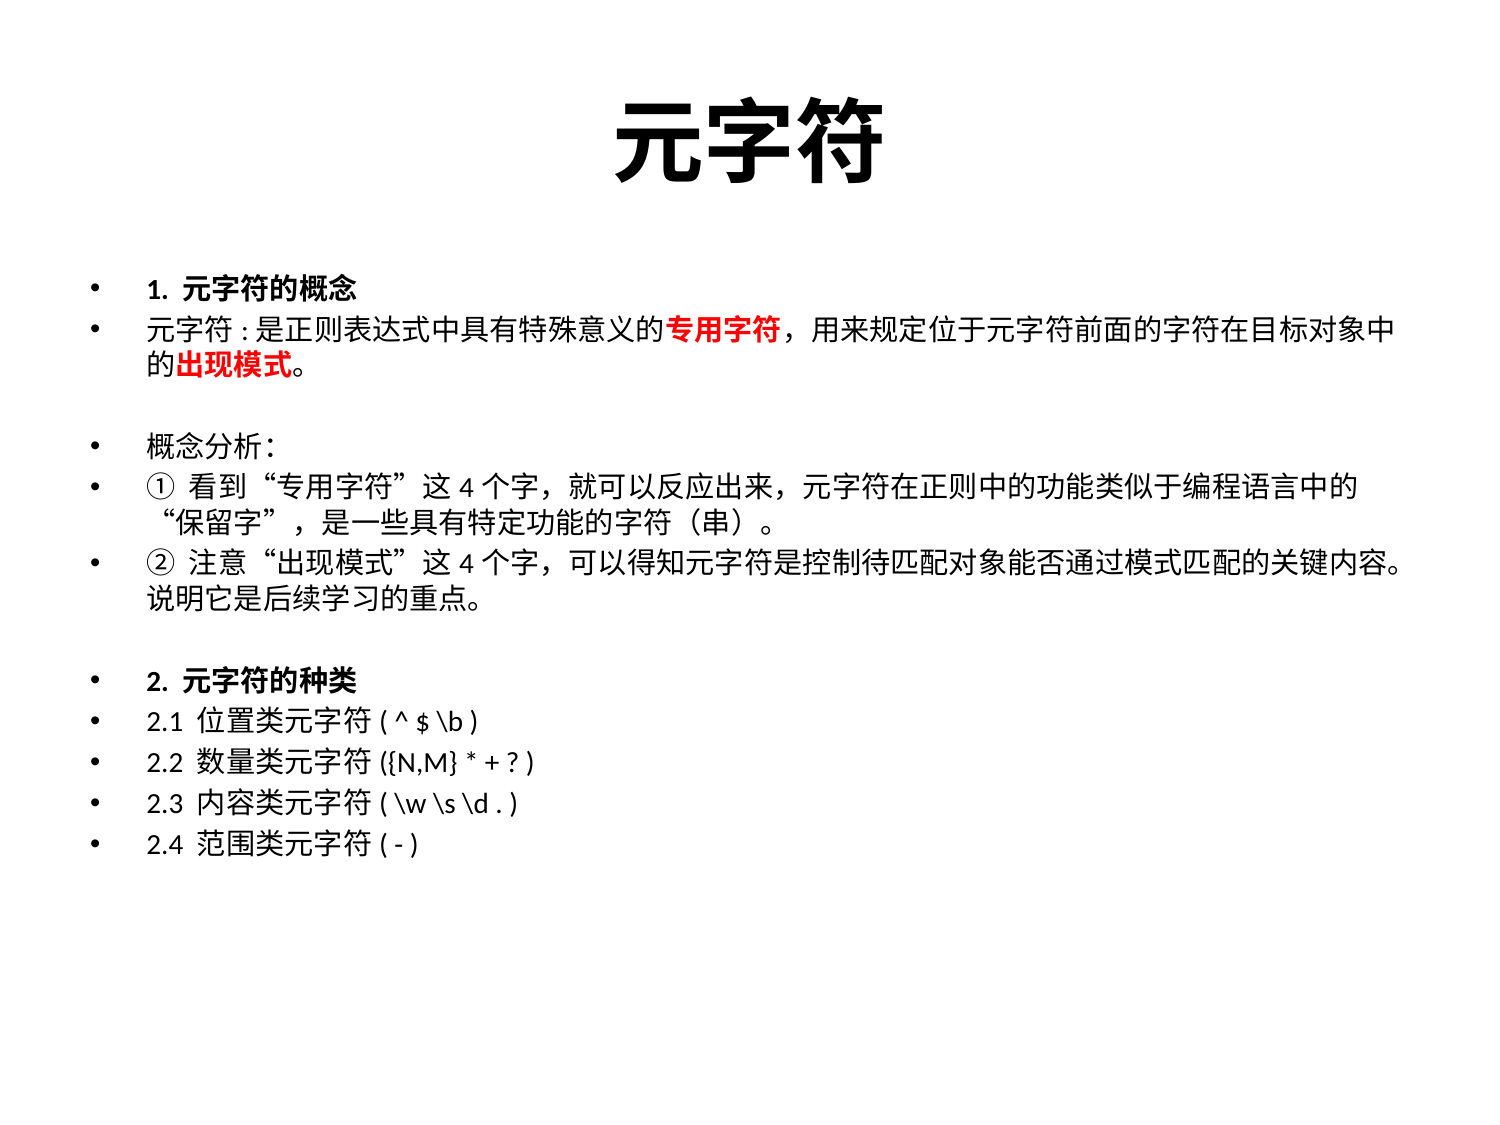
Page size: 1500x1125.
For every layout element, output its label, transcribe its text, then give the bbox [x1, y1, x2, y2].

list 1. 元字符的概念 元字符:是正则表达式中具有特殊意义的专用字符，用来规定位于元字符前面的字符在目标对象中的出现模式。 概念分析： ① 看到“专用字符”这4个字，就可以反应出来，元字符在正则中的功能类似于编程语言中的“保留字”，是一些具有特定功能的字符（串）。 ② 注意“出现模式”这4个字，可以得知元字符是控制待匹配对象能否通过模式匹配的关键内容。说明它是后续学习的重点。 2. 元字符的种类 2.1 位置类元字符( ^ $ \b ) 2.2 数量类元字符({N,M} * + ? ) 2.3 内容类元字符( \w \s \d . ) 2.4 范围类元字符( - ) [75, 262, 1425, 1005]
title 元字符 [75, 45, 1425, 233]
